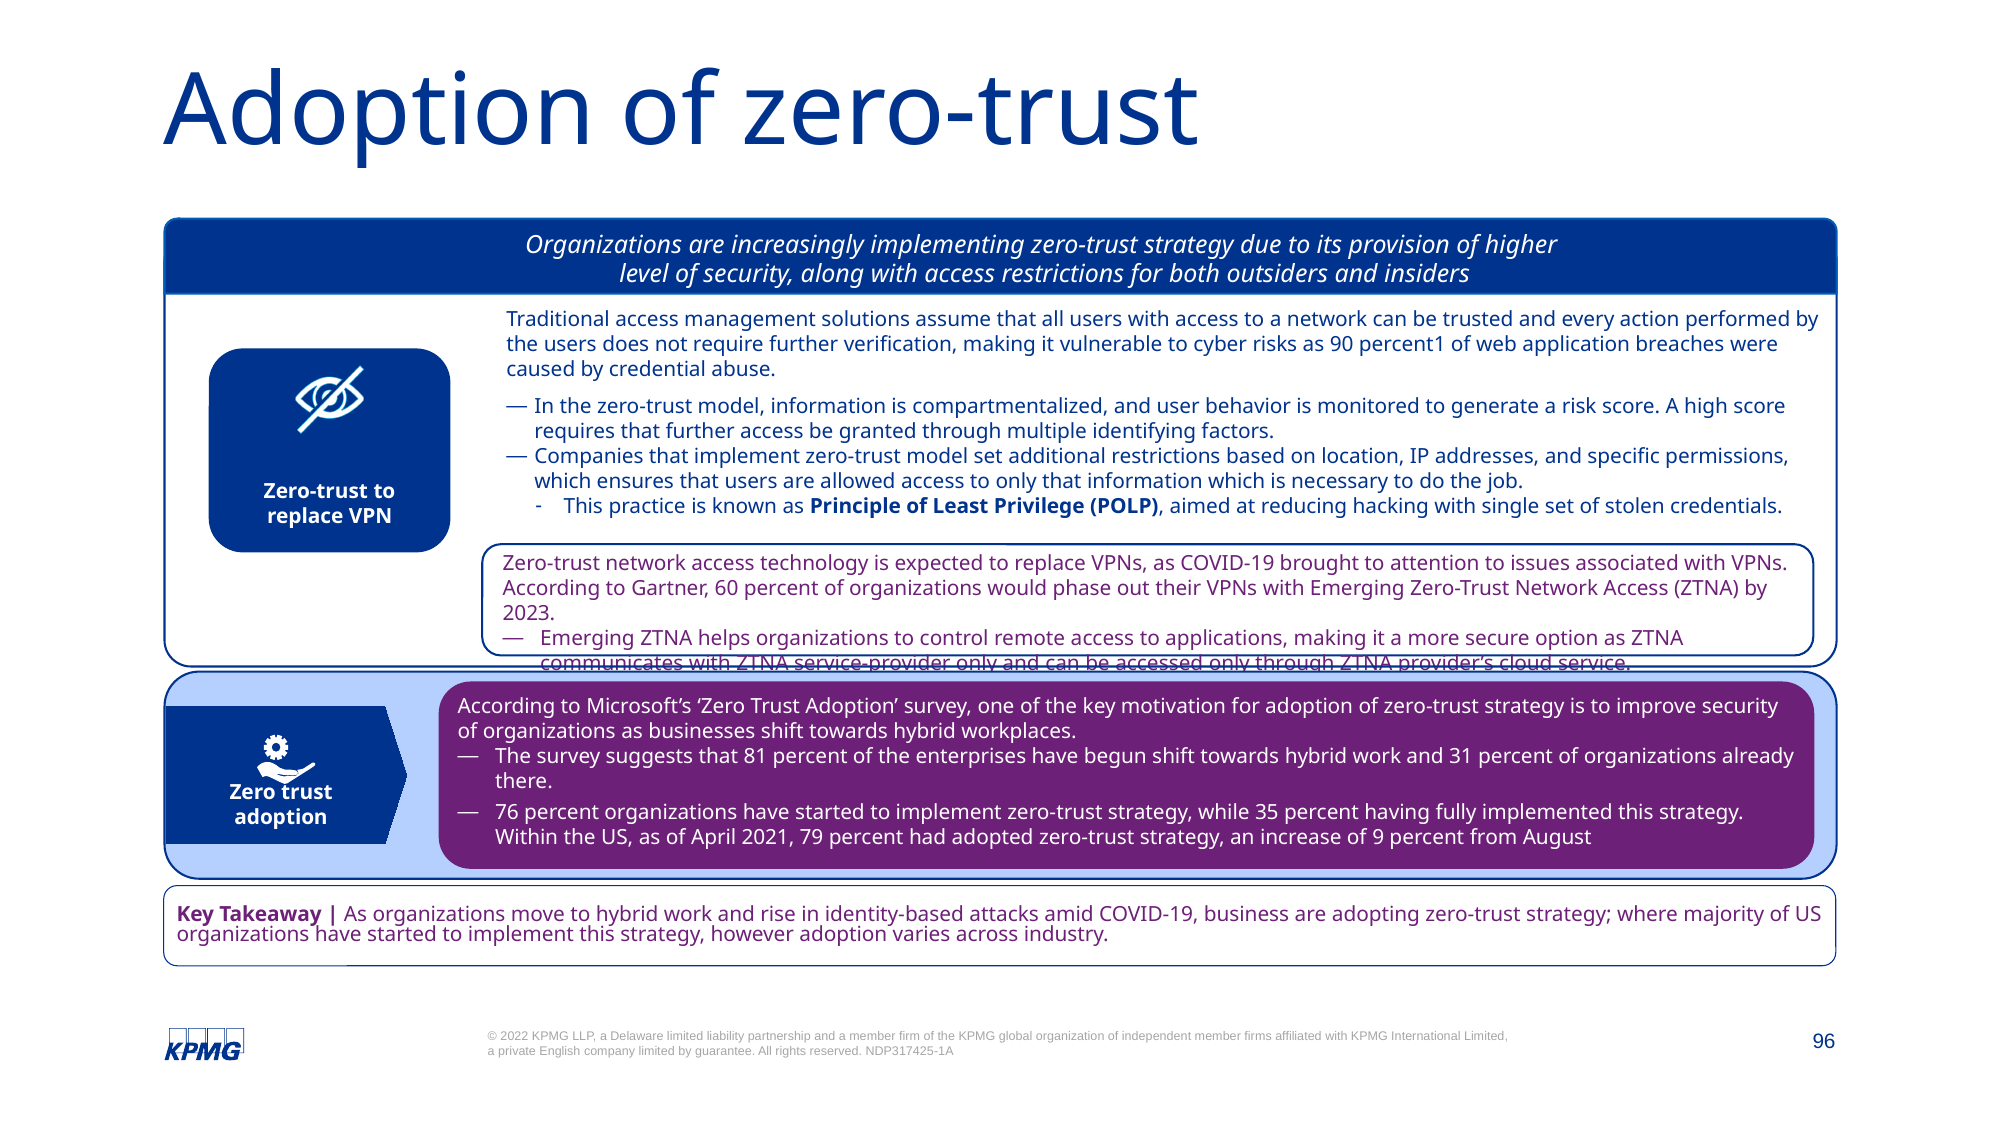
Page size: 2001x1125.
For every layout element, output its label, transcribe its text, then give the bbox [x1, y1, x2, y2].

text_box According to Microsoft’s ‘Zero Trust Adoption’ survey, one of the key motivation for adoption of zero-trust strategy is to improve security of organizations as businesses shift towards hybrid workplaces. The survey suggests that 81 percent of the enterprises have begun shift towards hybrid work and 31 percent of organizations already there. 76 percent organizations have started to implement zero-trust strategy, while 35 percent having fully implemented this strategy. Within the US, as of April 2021, 79 percent had adopted zero-trust strategy, an increase of 9 percent from August [438, 681, 1815, 869]
picture [285, 354, 374, 445]
text_box [163, 670, 1838, 880]
text_box Key Takeaway | As organizations move to hybrid work and rise in identity-based attacks amid COVID-19, business are adopting zero-trust strategy; where majority of US organizations have started to implement this strategy, however adoption varies across industry. [162, 884, 1837, 967]
text_box Organizations are increasingly implementing zero-trust strategy due to its provision of higher level of security, along with access restrictions for both outsiders and insiders [163, 217, 1838, 295]
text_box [166, 706, 407, 844]
title Adoption of zero-trust [163, 70, 1837, 159]
text_box [163, 295, 1838, 668]
